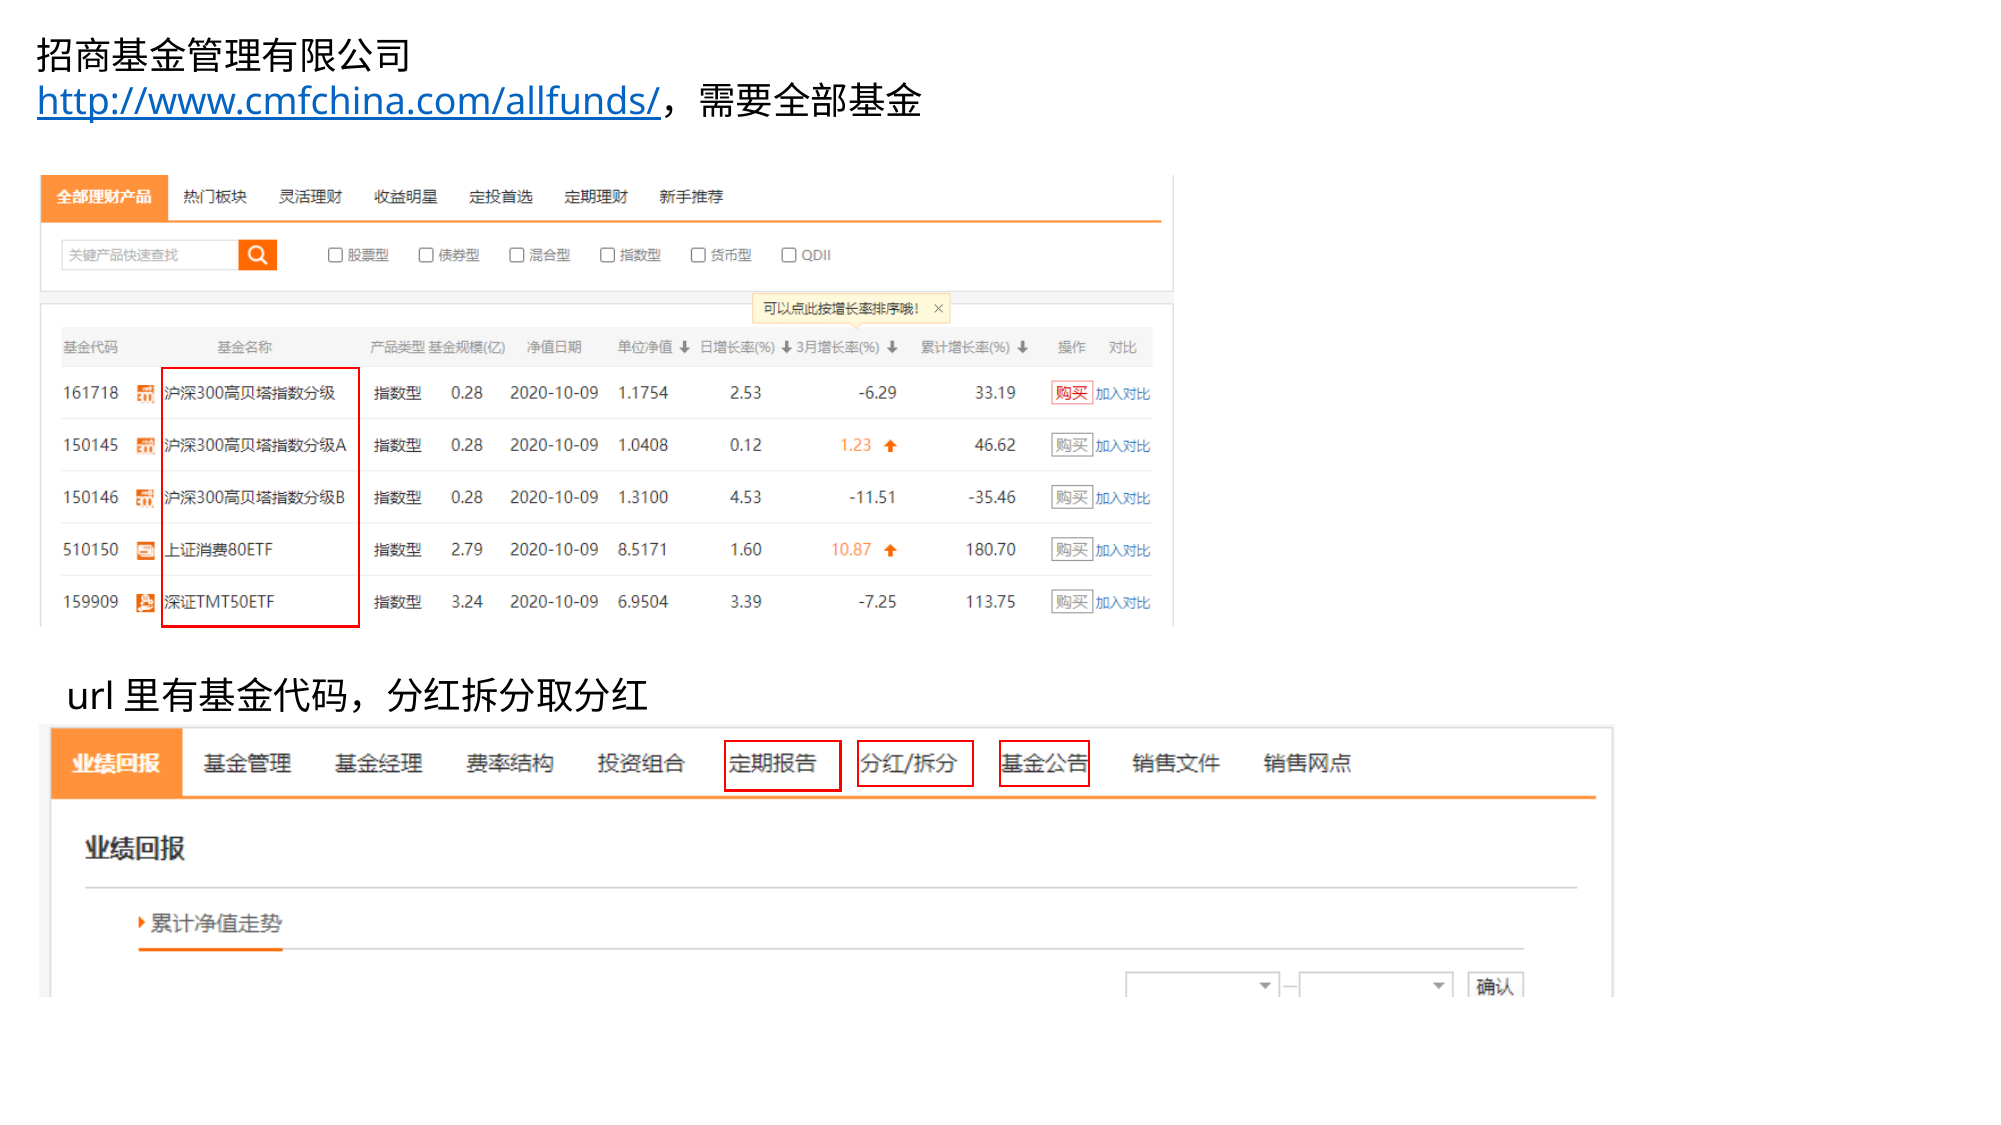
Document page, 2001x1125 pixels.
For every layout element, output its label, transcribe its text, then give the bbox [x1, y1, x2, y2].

text_box url里有基金代码，分红拆分取分红 [51, 664, 752, 724]
picture [39, 724, 1615, 997]
text_box 招商基金管理有限公司 http://www.cmfchina.com/allfunds/，需要全部基金 [21, 24, 1022, 181]
picture [39, 175, 1174, 627]
